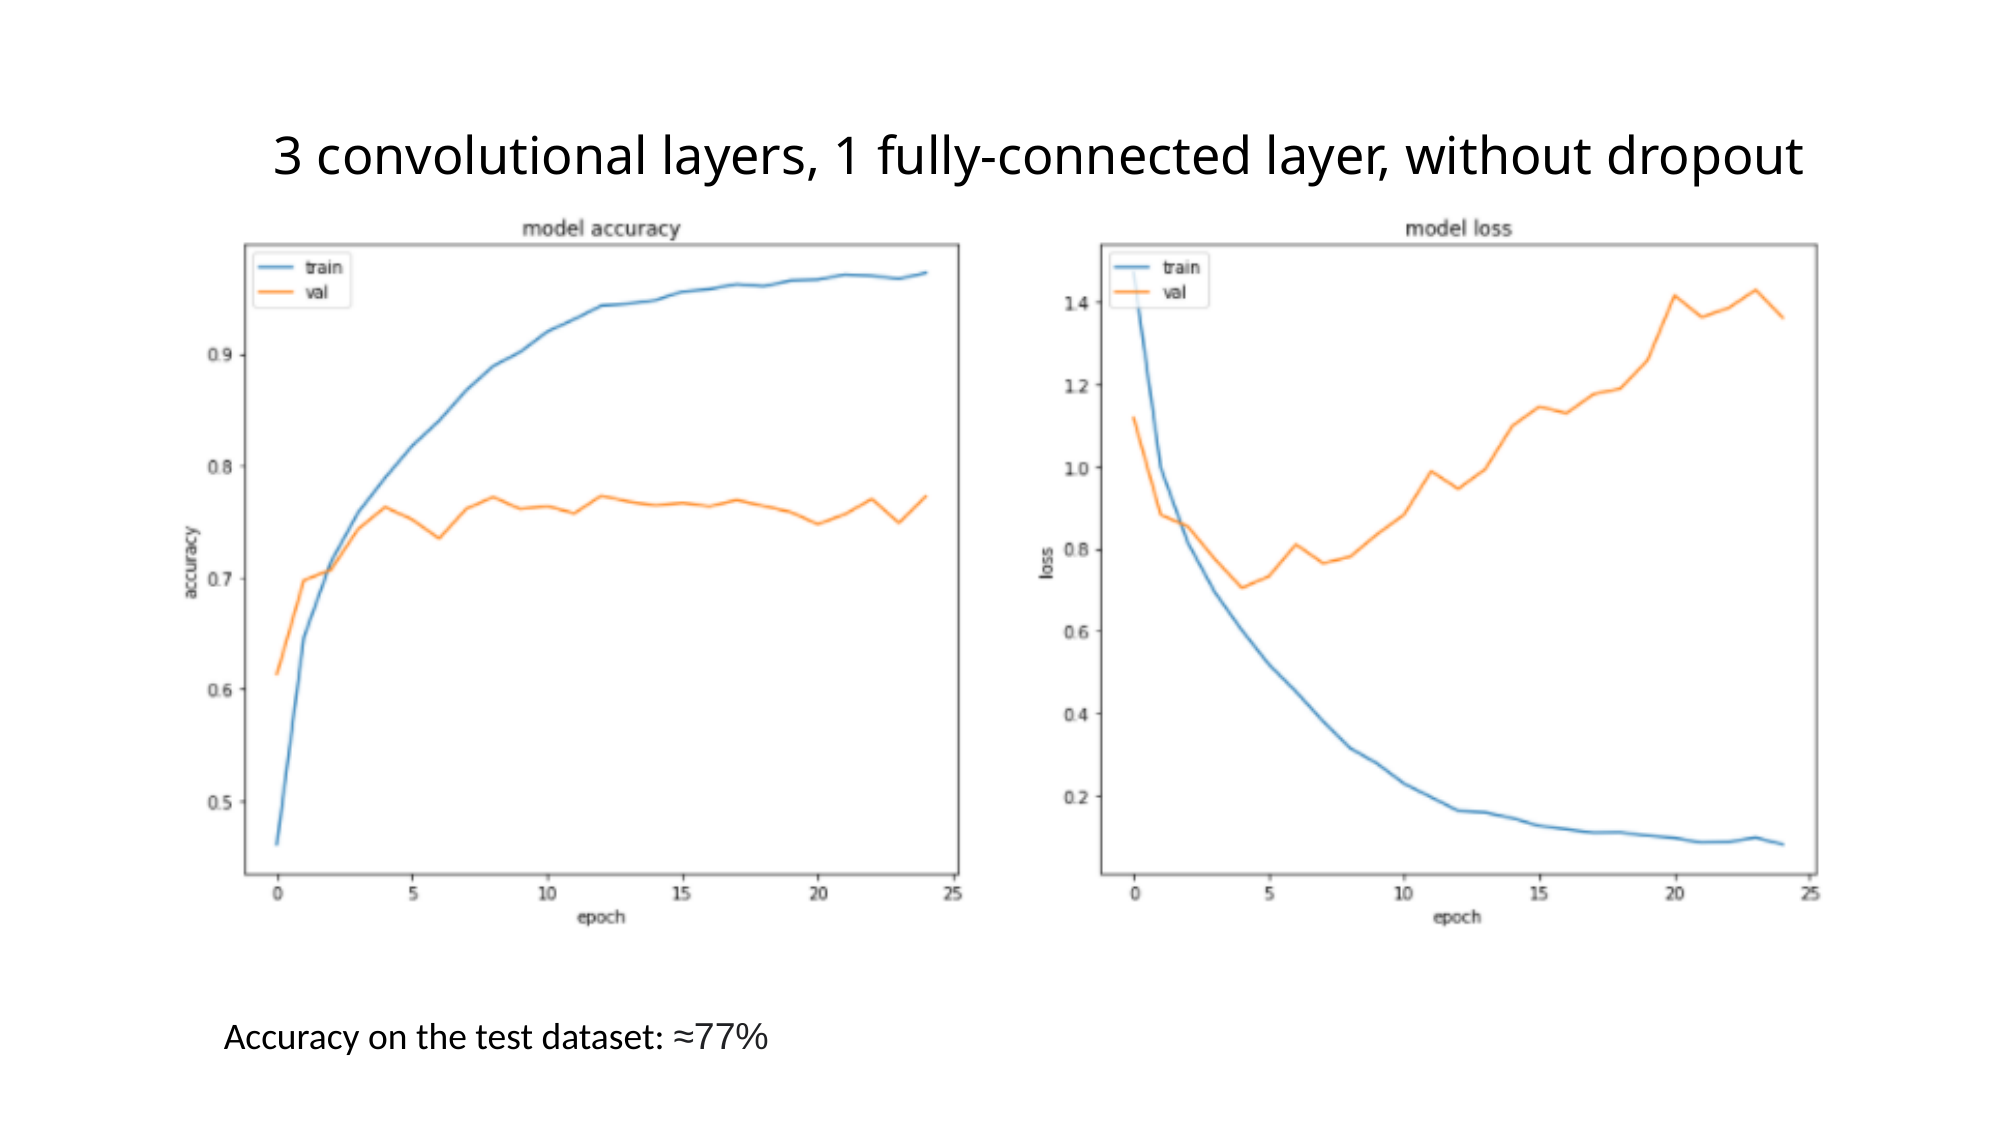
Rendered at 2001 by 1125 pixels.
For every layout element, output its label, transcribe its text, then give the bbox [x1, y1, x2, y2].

picture [172, 208, 1885, 974]
text_box Accuracy on the test dataset: ≈77% [208, 1004, 903, 1065]
title 3 convolutional layers, 1 fully-connected layer, without dropout [209, 76, 1871, 194]
